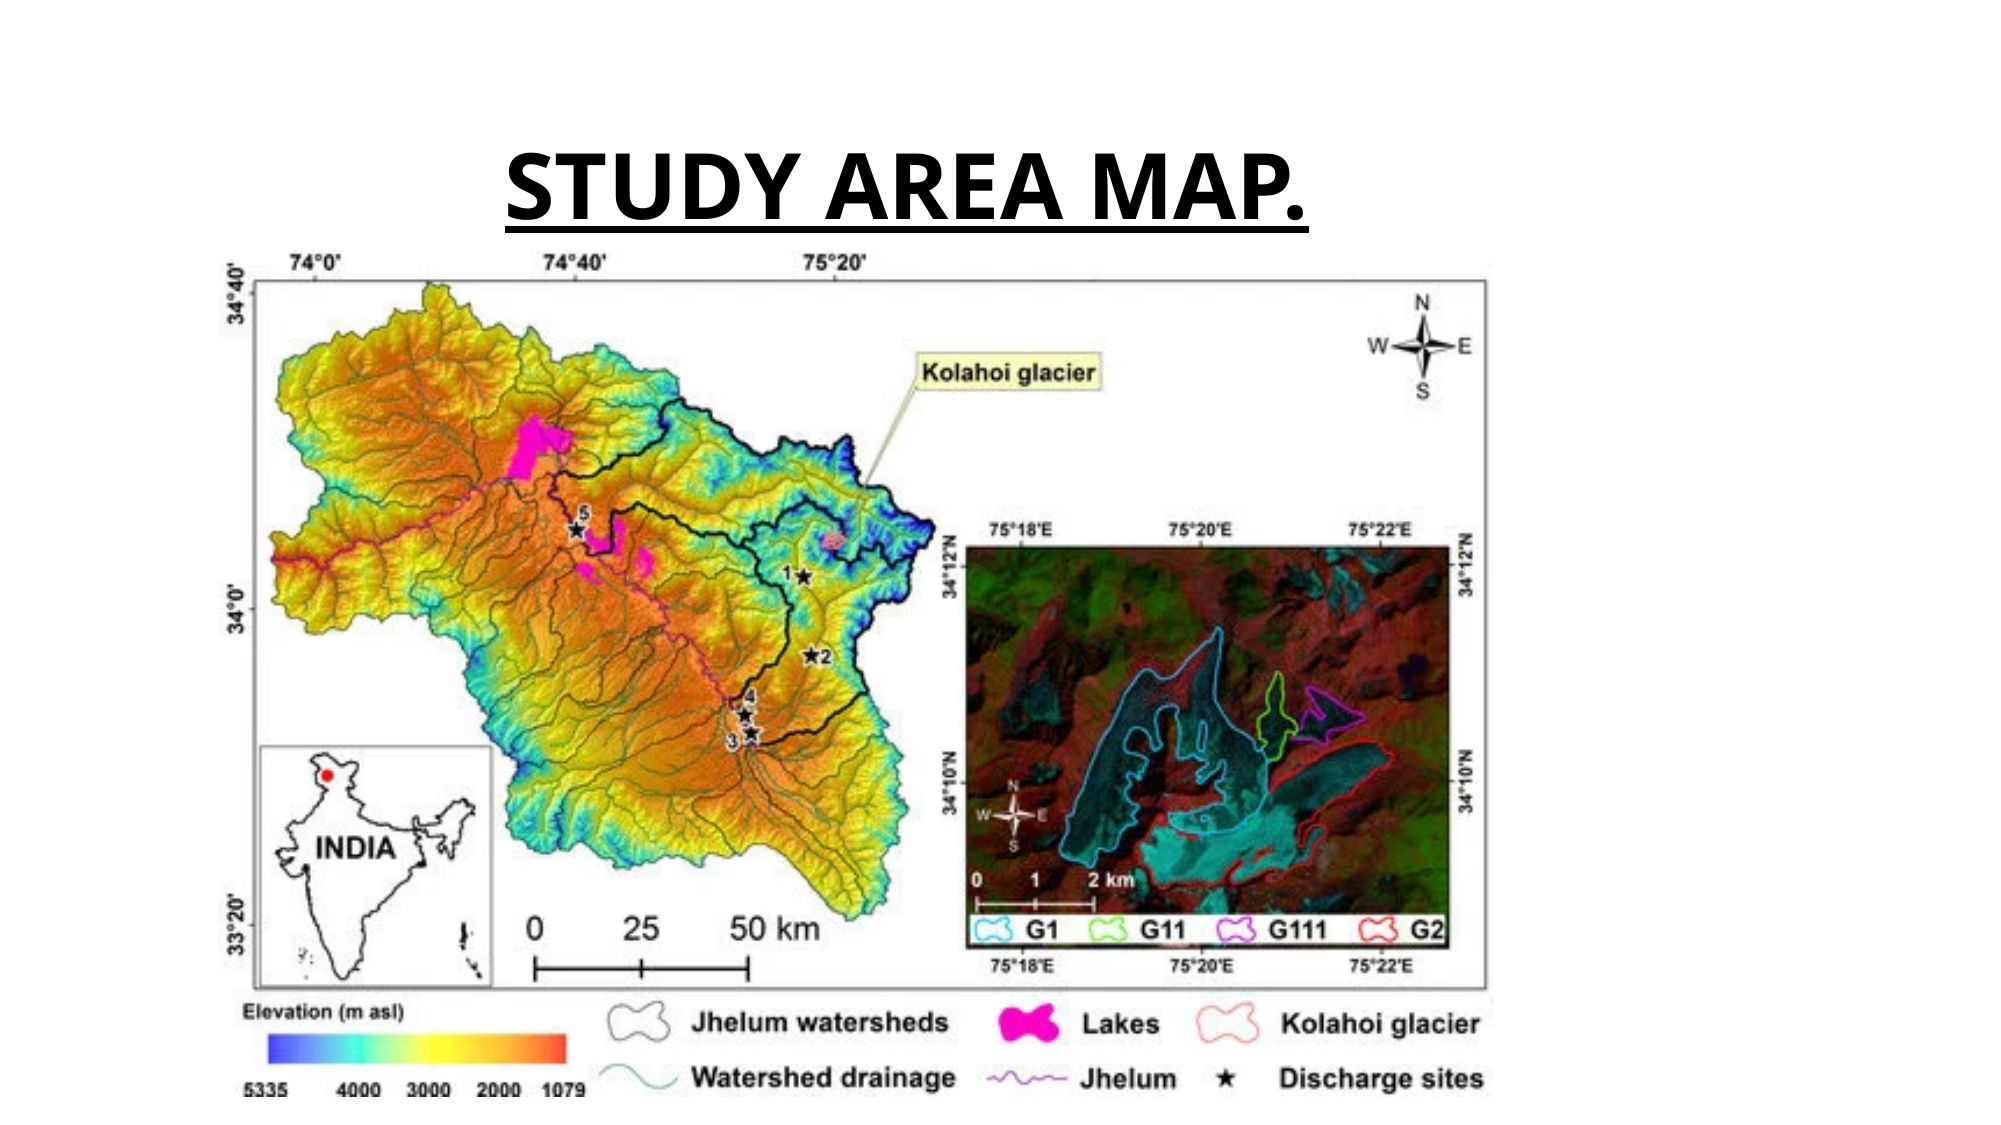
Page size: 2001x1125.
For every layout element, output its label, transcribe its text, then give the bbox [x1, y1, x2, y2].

picture [217, 250, 1495, 1098]
title STUDY AREA MAP. [489, 81, 1399, 250]
